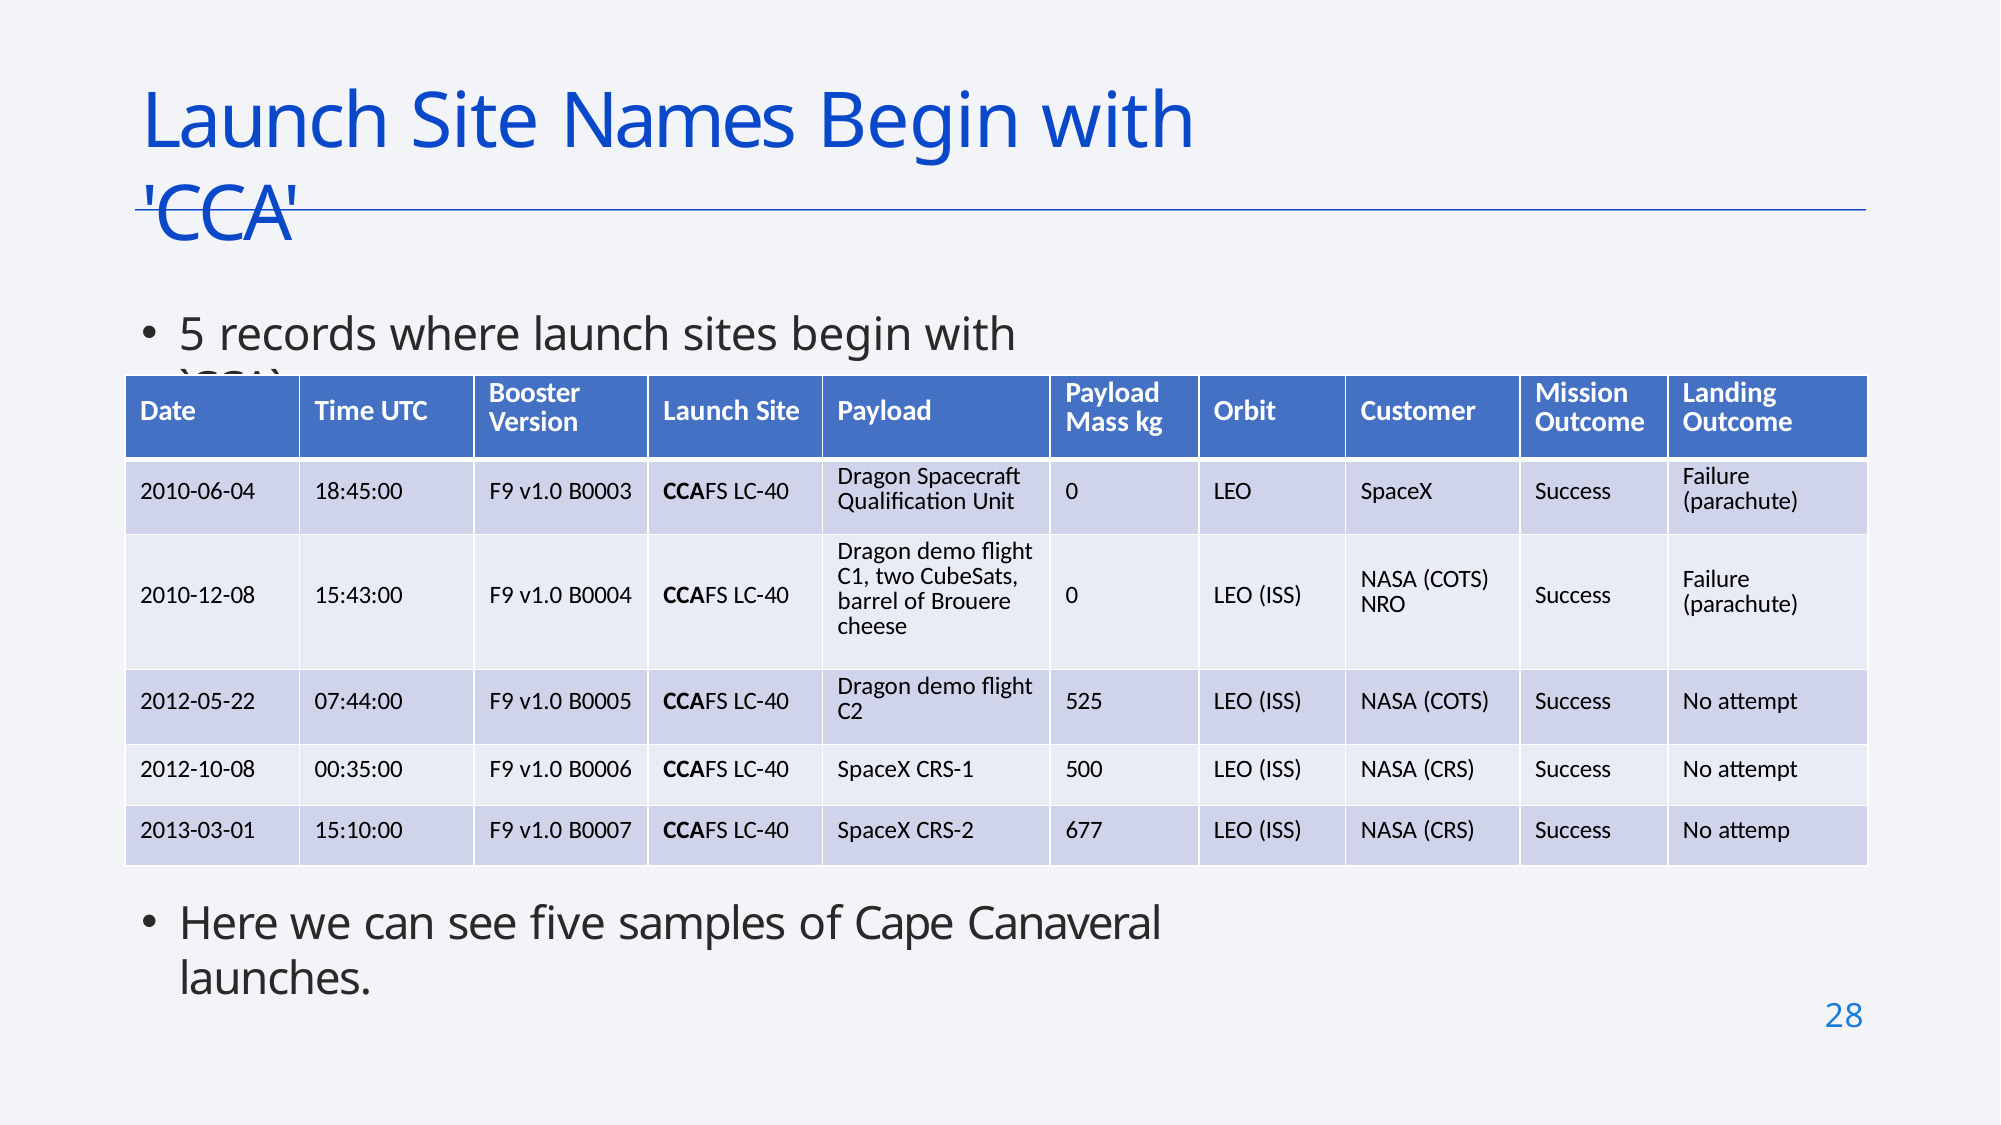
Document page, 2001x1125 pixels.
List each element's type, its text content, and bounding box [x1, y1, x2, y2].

table_cell LEO (ISS) [1200, 745, 1345, 805]
table_cell 00:35:00 [300, 745, 473, 805]
table_header Landing Outcome [1669, 376, 1867, 457]
table_cell SpaceX [1346, 462, 1519, 534]
table_cell CCAFS LC-40 [649, 806, 822, 865]
table_cell Success [1521, 806, 1667, 865]
table_cell 2010-12-08 [126, 535, 299, 669]
table_cell Dragon demo flight C2 [823, 670, 1049, 744]
table_header Time UTC [300, 376, 473, 457]
table_cell Dragon Spacecraft Qualification Unit [823, 462, 1049, 534]
table_cell Failure (parachute) [1669, 462, 1867, 534]
table_cell 2012-05-22 [126, 670, 299, 744]
text_box 5 records where launch sites begin with `CCA`: [139, 302, 1099, 374]
table_cell 500 [1051, 745, 1198, 805]
table_cell CCAFS LC-40 [649, 670, 822, 744]
table_cell LEO (ISS) [1200, 670, 1345, 744]
table_cell CCAFS LC-40 [649, 745, 822, 805]
table_header Mission Outcome [1521, 376, 1667, 457]
table_header Orbit [1200, 376, 1345, 457]
table_header Launch Site [649, 376, 822, 457]
table_cell Success [1521, 670, 1667, 744]
table_cell SpaceX CRS-1 [823, 745, 1049, 805]
table_cell CCAFS LC-40 [649, 462, 822, 534]
picture [0, 0, 2000, 1125]
table_cell NASA (COTS) NRO [1346, 535, 1519, 669]
table_cell Failure (parachute) [1669, 535, 1867, 669]
title Launch Site Names Begin with 'CCA' [139, 68, 1331, 259]
table_cell LEO (ISS) [1200, 535, 1345, 669]
table_cell F9 v1.0 B0004 [475, 535, 647, 669]
table_cell F9 v1.0 B0005 [475, 670, 647, 744]
table_cell SpaceX CRS-2 [823, 806, 1049, 865]
table_cell LEO [1200, 462, 1345, 534]
table_cell 2013-03-01 [126, 806, 299, 865]
table_header Date [126, 376, 299, 457]
slide_number 28 [1818, 1001, 1874, 1125]
table_cell F9 v1.0 B0006 [475, 745, 647, 805]
table_cell Success [1521, 745, 1667, 805]
table_cell NASA (COTS) [1346, 670, 1519, 744]
table_cell 15:43:00 [300, 535, 473, 669]
table_cell No attemp [1669, 806, 1867, 865]
table_cell 525 [1051, 670, 1198, 744]
table_cell 15:10:00 [300, 806, 473, 865]
table_cell 2010-06-04 [126, 462, 299, 534]
table_cell NASA (CRS) [1346, 745, 1519, 805]
table_cell 0 [1051, 535, 1198, 669]
table_cell No attempt [1669, 745, 1867, 805]
table_cell F9 v1.0 B0007 [475, 806, 647, 865]
table_cell No attempt [1669, 670, 1867, 744]
table_cell Success [1521, 462, 1667, 534]
table_cell Success [1521, 535, 1667, 669]
table_cell NASA (CRS) [1346, 806, 1519, 865]
table_header Customer [1346, 376, 1519, 457]
table_cell 2012-10-08 [126, 745, 299, 805]
table_cell 07:44:00 [300, 670, 473, 744]
table_cell CCAFS LC-40 [649, 535, 822, 669]
table_header Payload Mass kg [1051, 376, 1198, 457]
table_cell F9 v1.0 B0003 [475, 462, 647, 534]
table_cell 18:45:00 [300, 462, 473, 534]
table_cell 677 [1051, 806, 1198, 865]
table_cell 0 [1051, 462, 1198, 534]
table_header Payload [823, 376, 1049, 457]
table_cell Dragon demo flight C1, two CubeSats, barrel of Brouere cheese [823, 535, 1049, 669]
text_box Here we can see five samples of Cape Canaveral launches. [139, 891, 1316, 1004]
table_header Booster Version [475, 376, 647, 457]
table_cell LEO (ISS) [1200, 806, 1345, 865]
